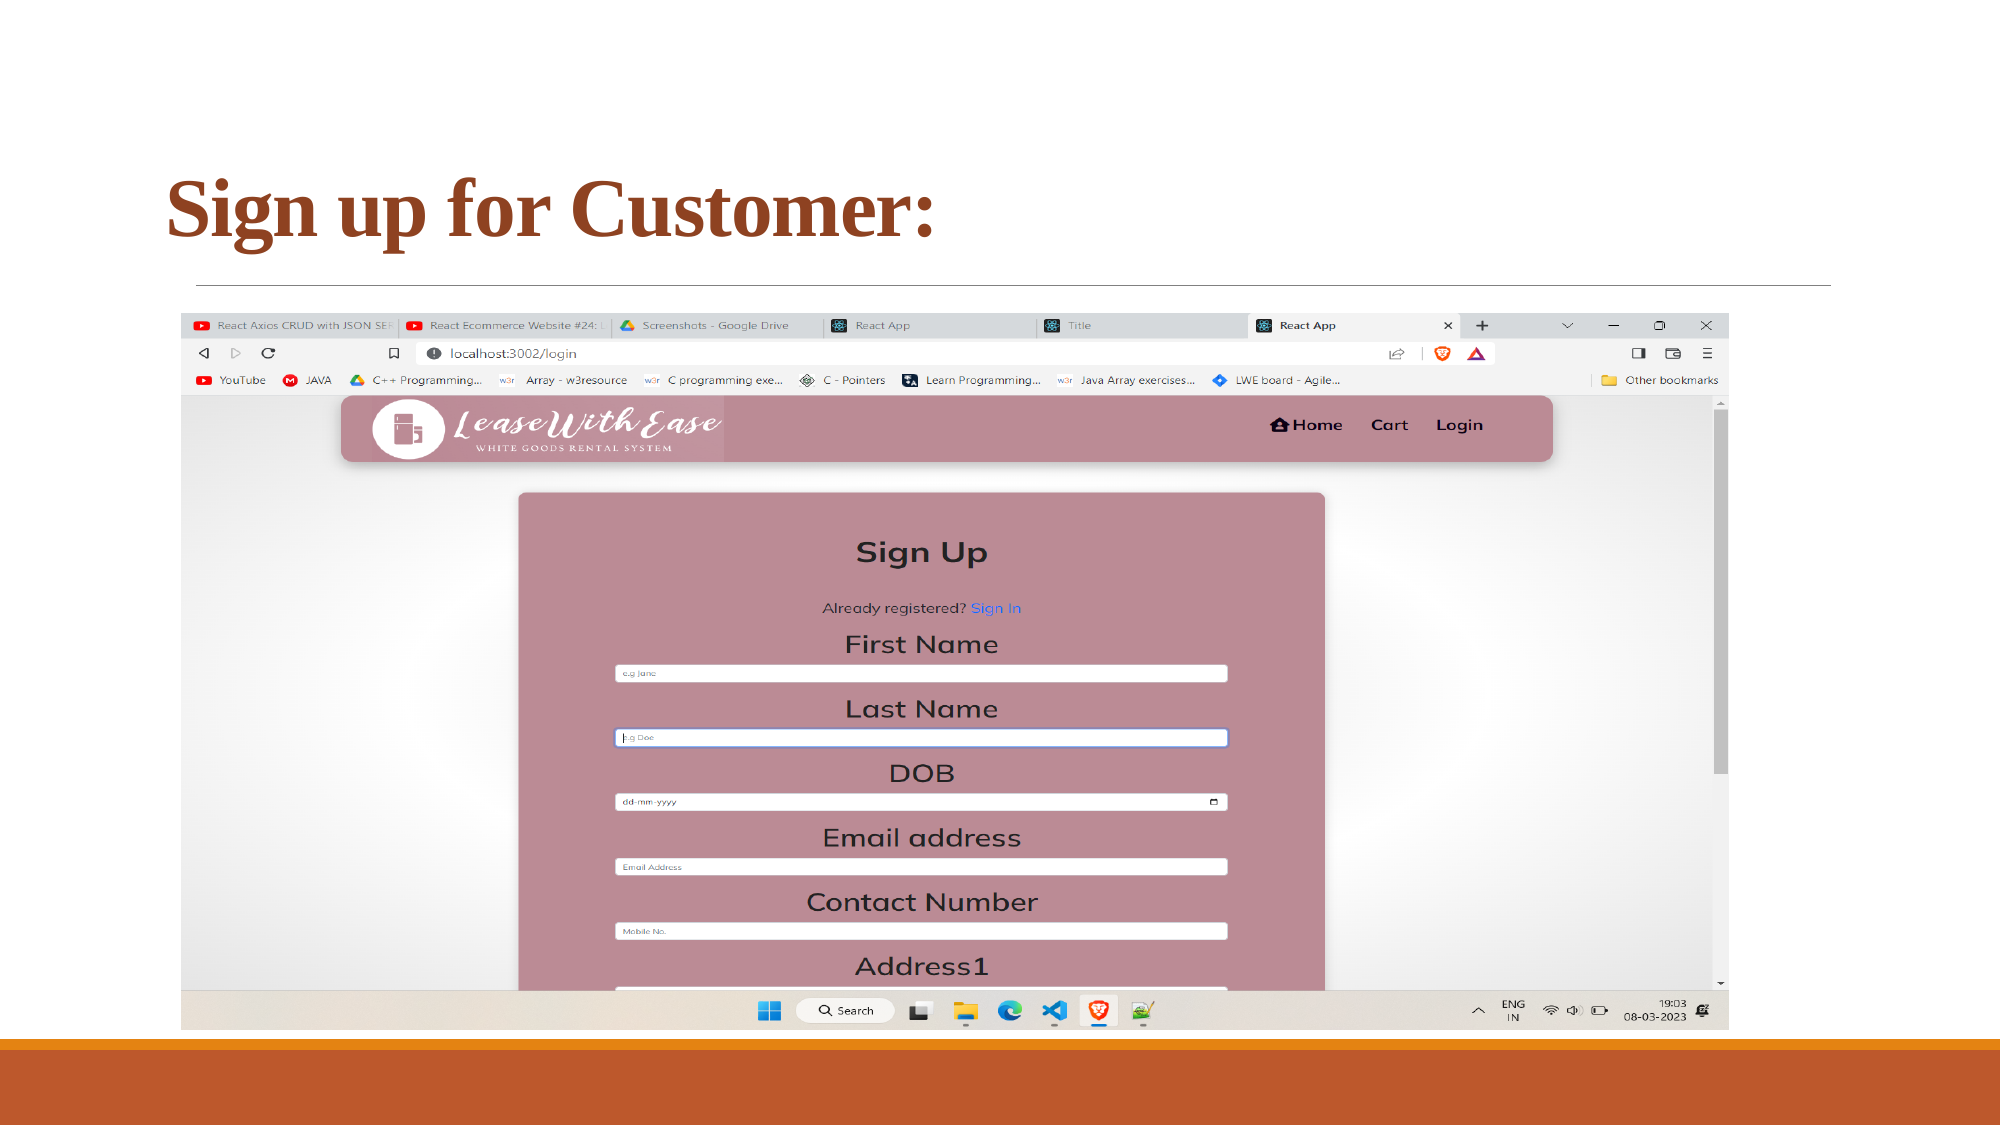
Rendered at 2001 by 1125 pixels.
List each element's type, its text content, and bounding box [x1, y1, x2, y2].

picture [180, 313, 1729, 1031]
title Sign up for Customer: [150, 22, 1800, 261]
